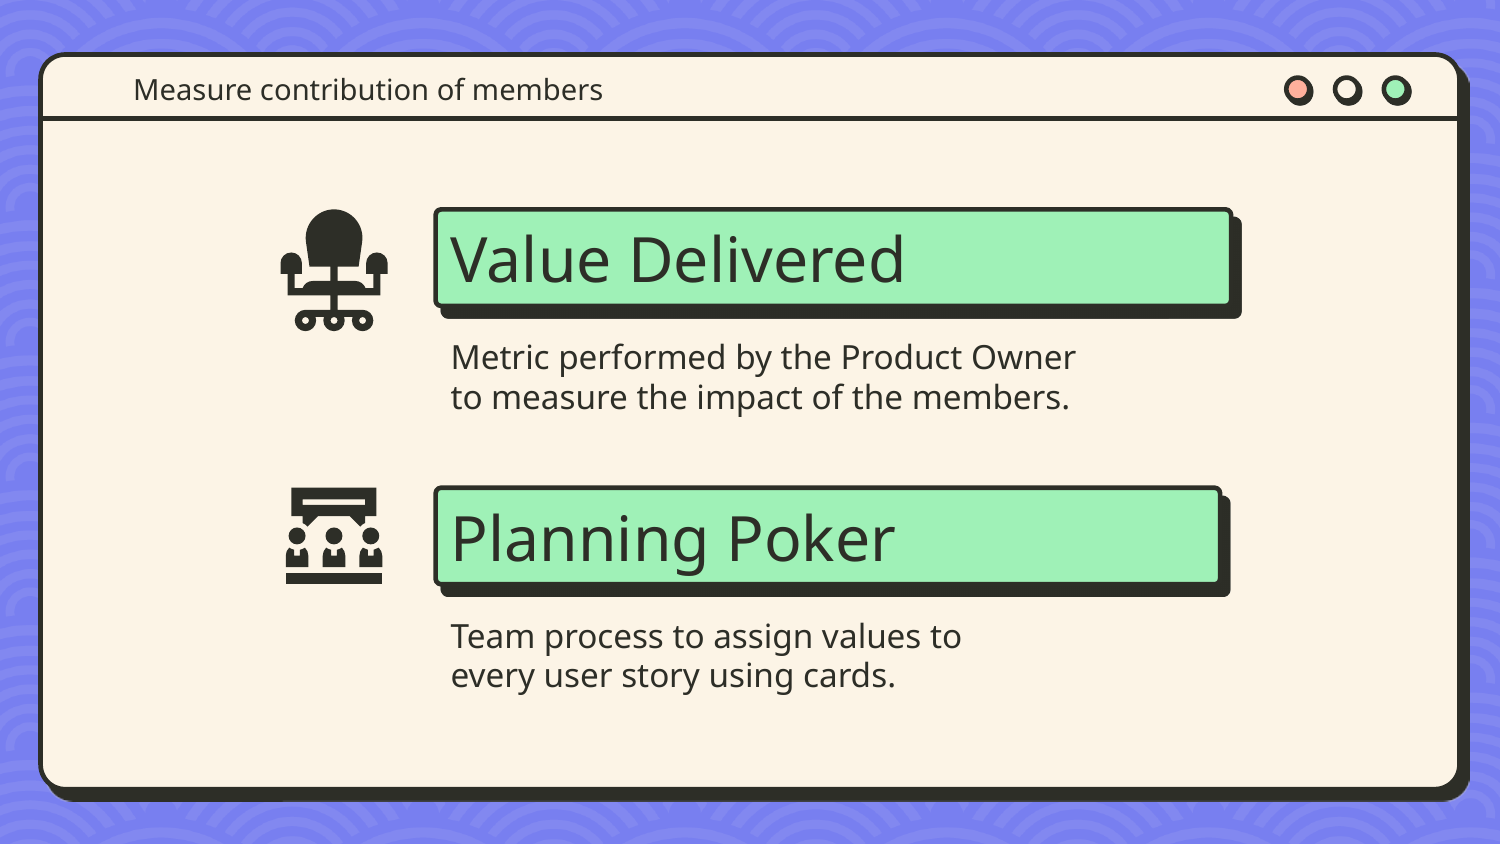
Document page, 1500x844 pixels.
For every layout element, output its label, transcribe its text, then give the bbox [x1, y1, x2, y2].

subtitle Value Delivered [435, 237, 1232, 278]
subtitle Team process to assign values to every user story using cards. [435, 614, 1068, 695]
text_box Measure contribution of members [118, 61, 809, 116]
picture [0, 0, 1500, 844]
text_box [435, 209, 1232, 237]
text_box [435, 487, 1221, 516]
text_box [435, 556, 1221, 585]
subtitle Planning Poker [435, 516, 1232, 556]
text_box [280, 209, 388, 332]
subtitle Metric performed by the Product Owner to measure the impact of the members. [435, 336, 1101, 417]
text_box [285, 487, 383, 585]
text_box [435, 278, 1232, 306]
